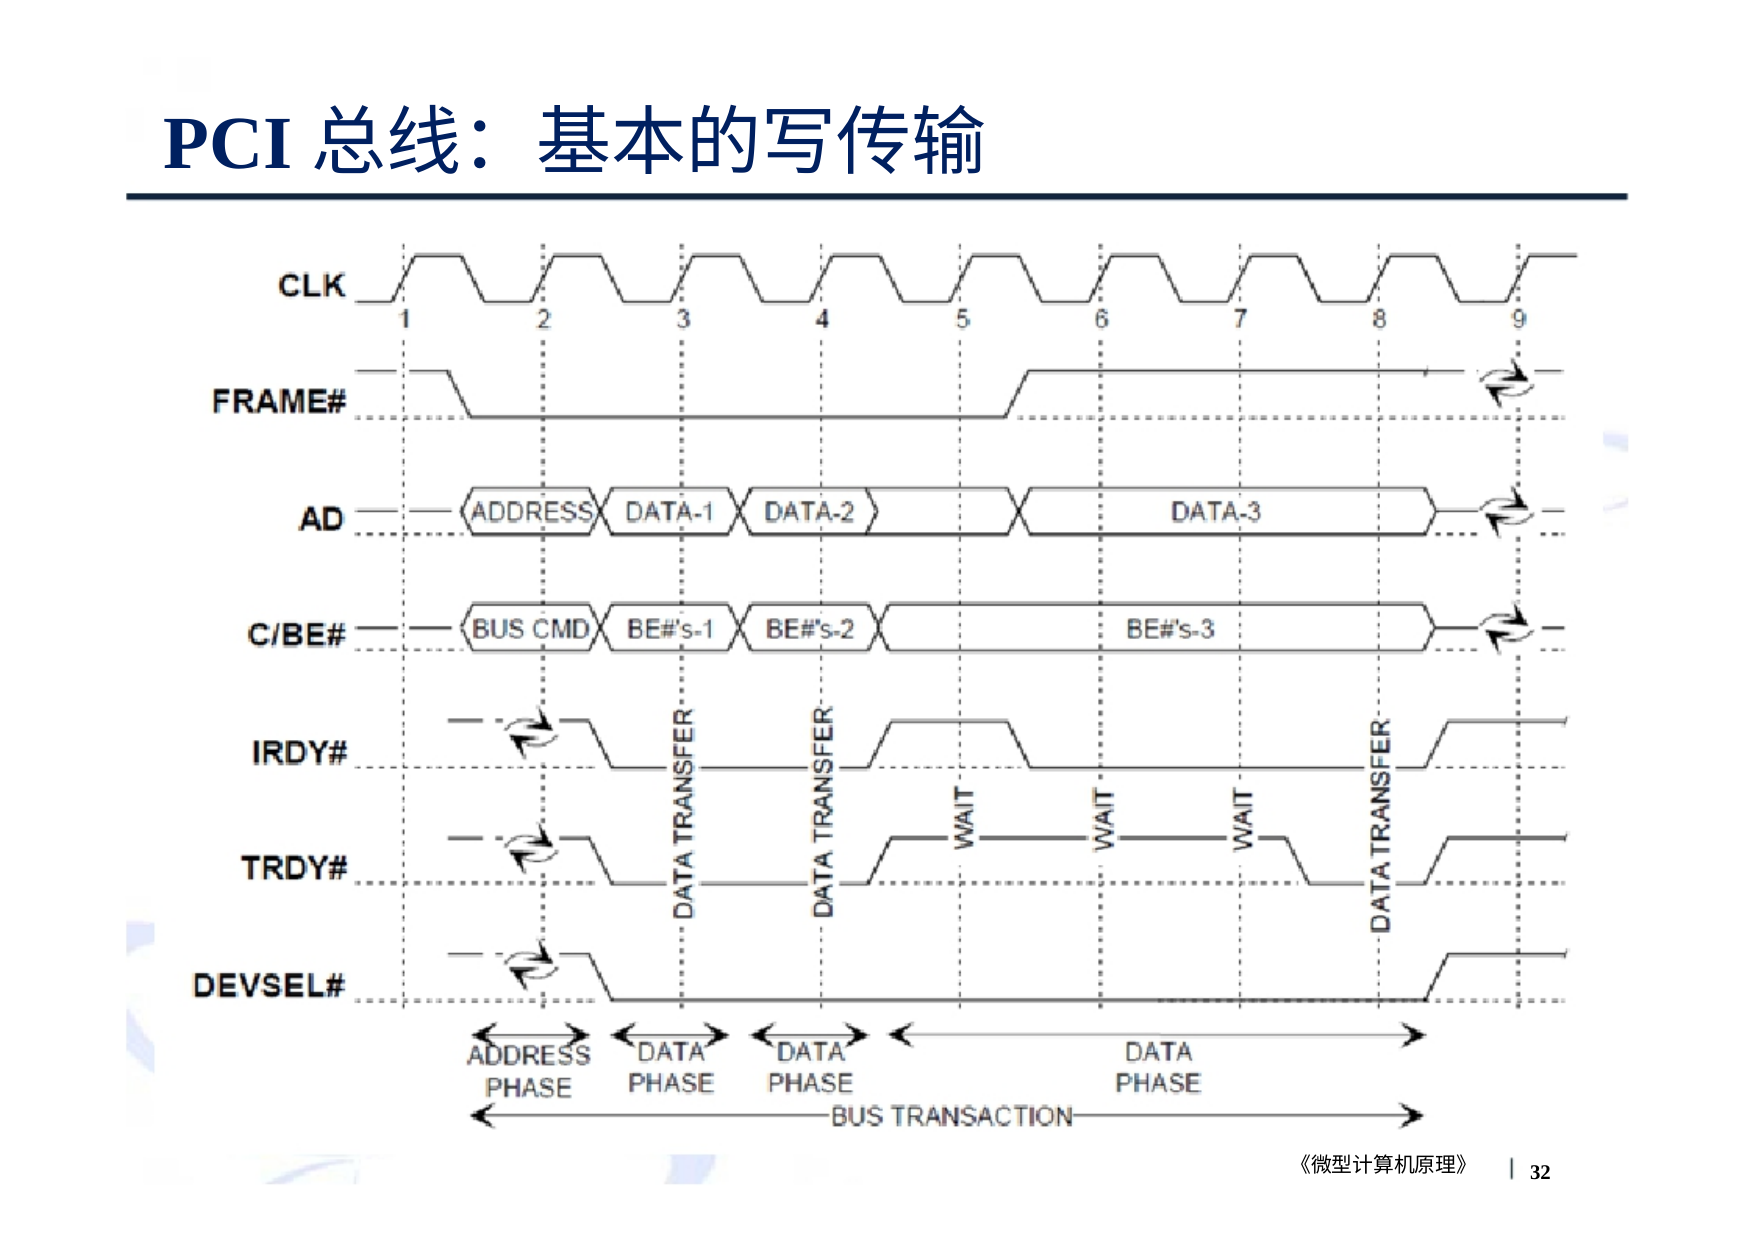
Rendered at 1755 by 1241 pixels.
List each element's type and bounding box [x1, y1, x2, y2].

picture [124, 56, 1630, 1186]
